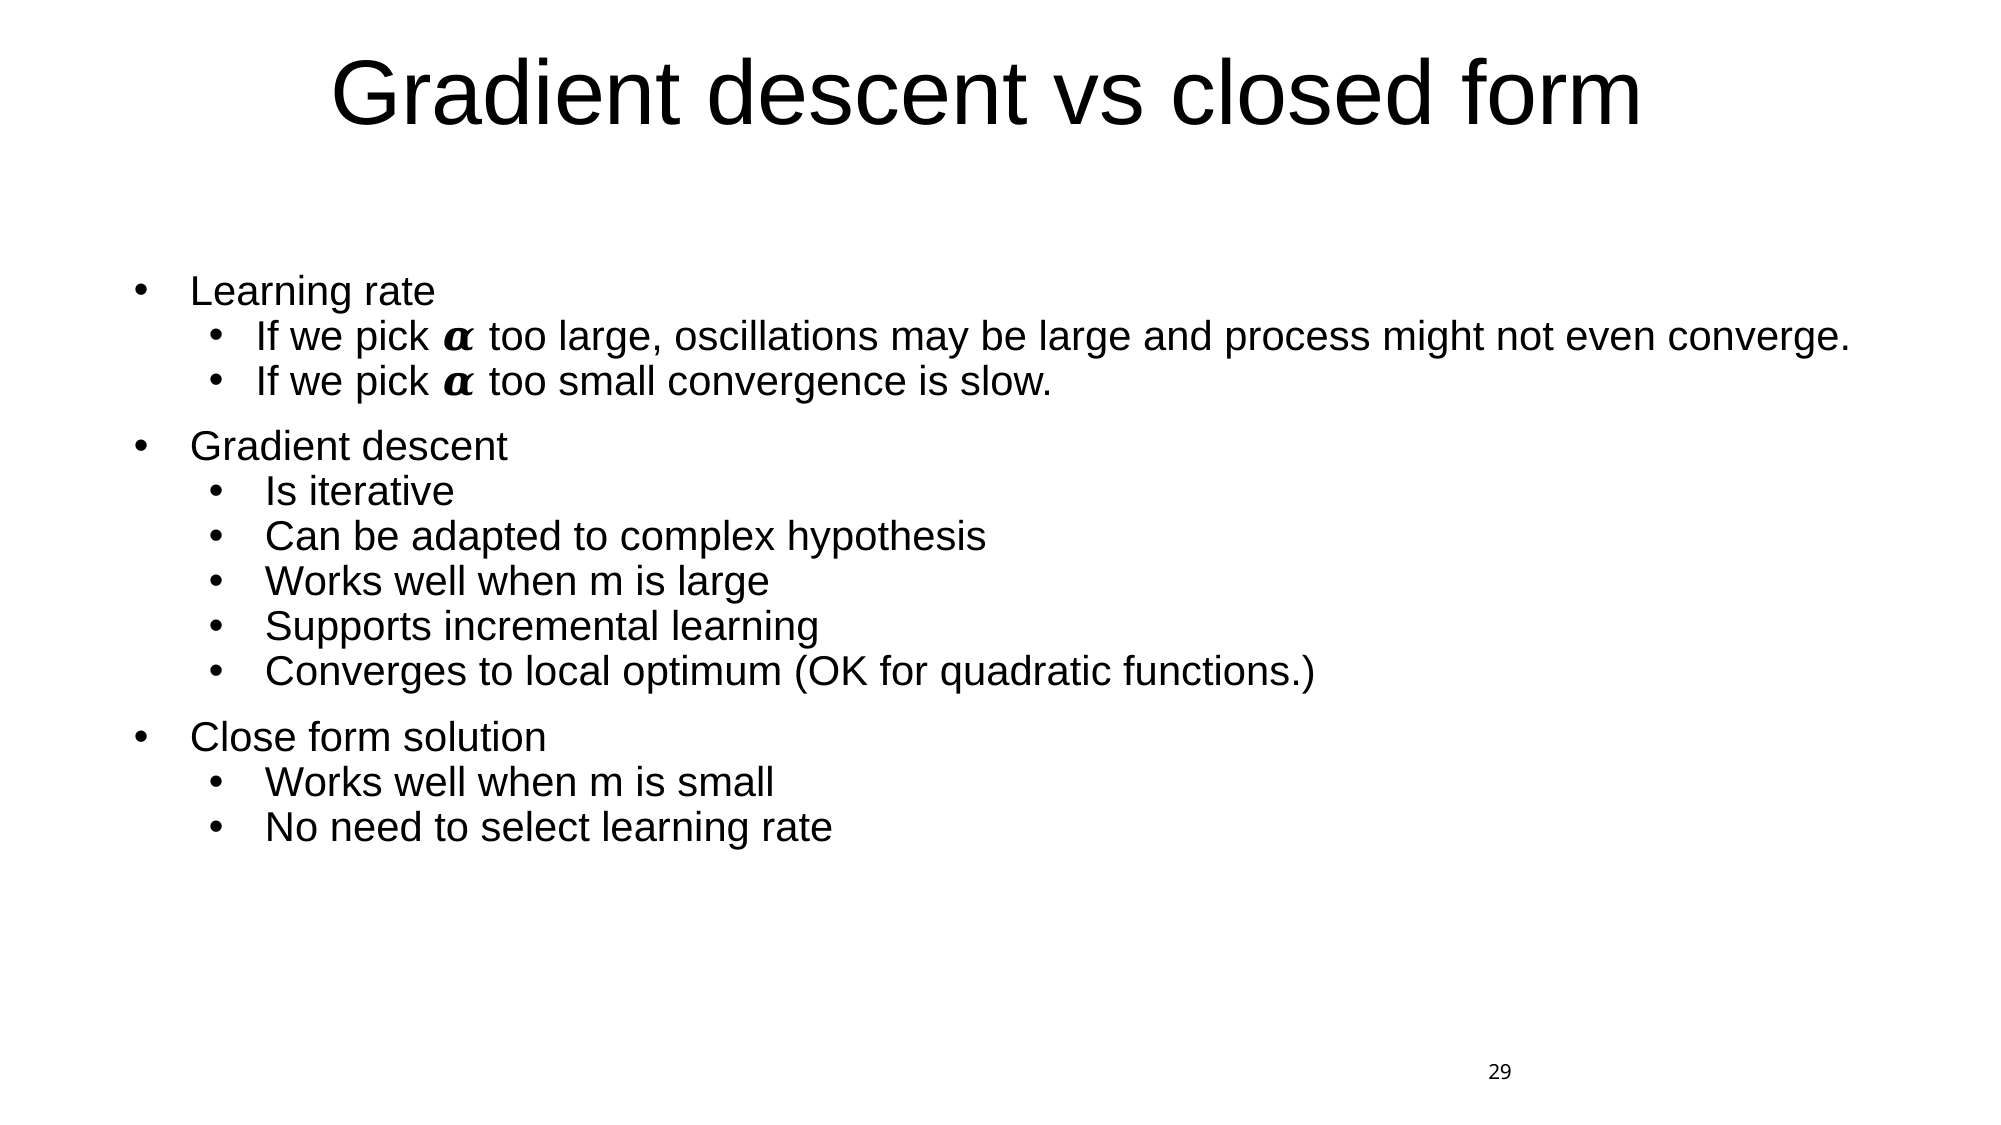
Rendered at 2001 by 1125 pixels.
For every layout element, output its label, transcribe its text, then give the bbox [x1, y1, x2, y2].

slide_number 29 [1325, 1042, 1675, 1103]
title Gradient descent vs closed form [69, 23, 1907, 166]
list Learning rate If we pick 𝜶 too large, oscillations may be large and process might not even converge. If we pick 𝜶 too small convergence is slow. Gradient descent Is iterative Can be adapted to complex hypothesis Works well when m is large Supports incremental learning Converges to local optimum (OK for quadratic functions.) Close form solution Works well when m is small No need to select learning rate [118, 261, 1888, 1013]
